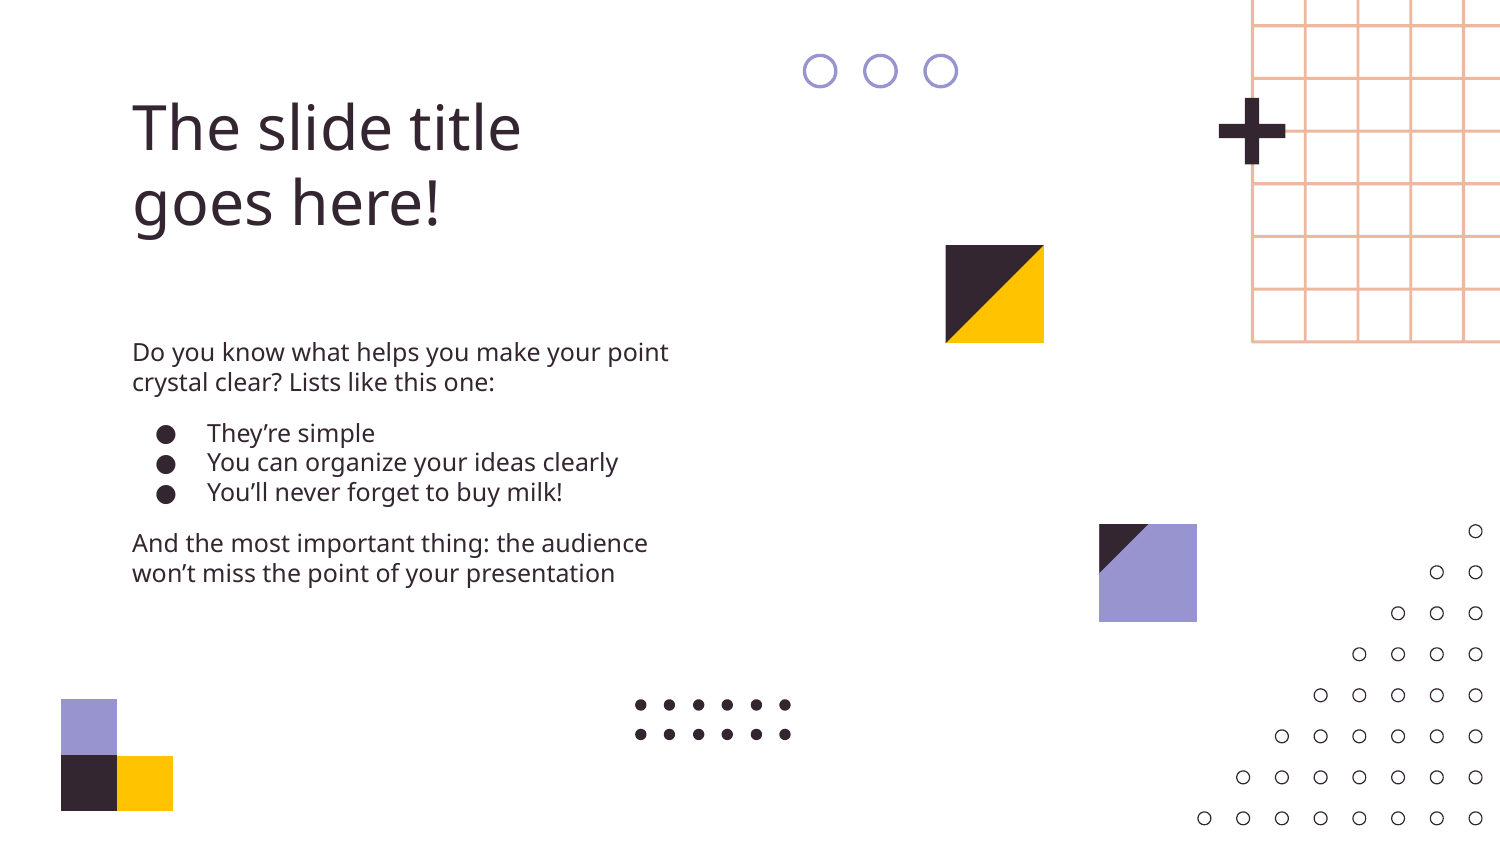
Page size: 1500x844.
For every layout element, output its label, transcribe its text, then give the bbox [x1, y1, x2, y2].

text_box [779, 728, 791, 741]
text_box [779, 699, 791, 711]
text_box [1218, 0, 1500, 344]
title The slide title goes here! [117, 72, 624, 257]
text_box [721, 728, 733, 741]
text_box [1313, 688, 1328, 703]
text_box [1274, 811, 1289, 826]
text_box [1429, 565, 1444, 580]
text_box [693, 699, 705, 711]
text_box [1313, 729, 1328, 744]
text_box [945, 244, 1045, 344]
text_box [1429, 770, 1444, 785]
text_box [1313, 811, 1328, 826]
text_box [1429, 688, 1444, 703]
text_box [635, 699, 647, 711]
text_box [750, 699, 762, 711]
text_box [1236, 770, 1251, 785]
text_box [1429, 811, 1444, 826]
text_box [750, 728, 762, 741]
text_box [1429, 729, 1444, 744]
text_box [663, 699, 675, 711]
text_box [1274, 770, 1289, 785]
text_box [635, 728, 647, 741]
text_box [663, 728, 675, 741]
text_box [1098, 523, 1198, 623]
text_box [1429, 647, 1444, 662]
text_box [721, 699, 733, 711]
text_box [1236, 811, 1251, 826]
text_box [1468, 524, 1483, 539]
text_box [1313, 770, 1328, 785]
text_box [693, 728, 705, 741]
text_box [1429, 606, 1444, 621]
text_box [1274, 729, 1289, 744]
subtitle Do you know what helps you make your point crystal clear? Lists like this one: They’re simple You can organize your ideas clearly You’ll never forget to buy milk! And the most important thing: the audience won’t miss the point of your presentation [116, 321, 731, 635]
